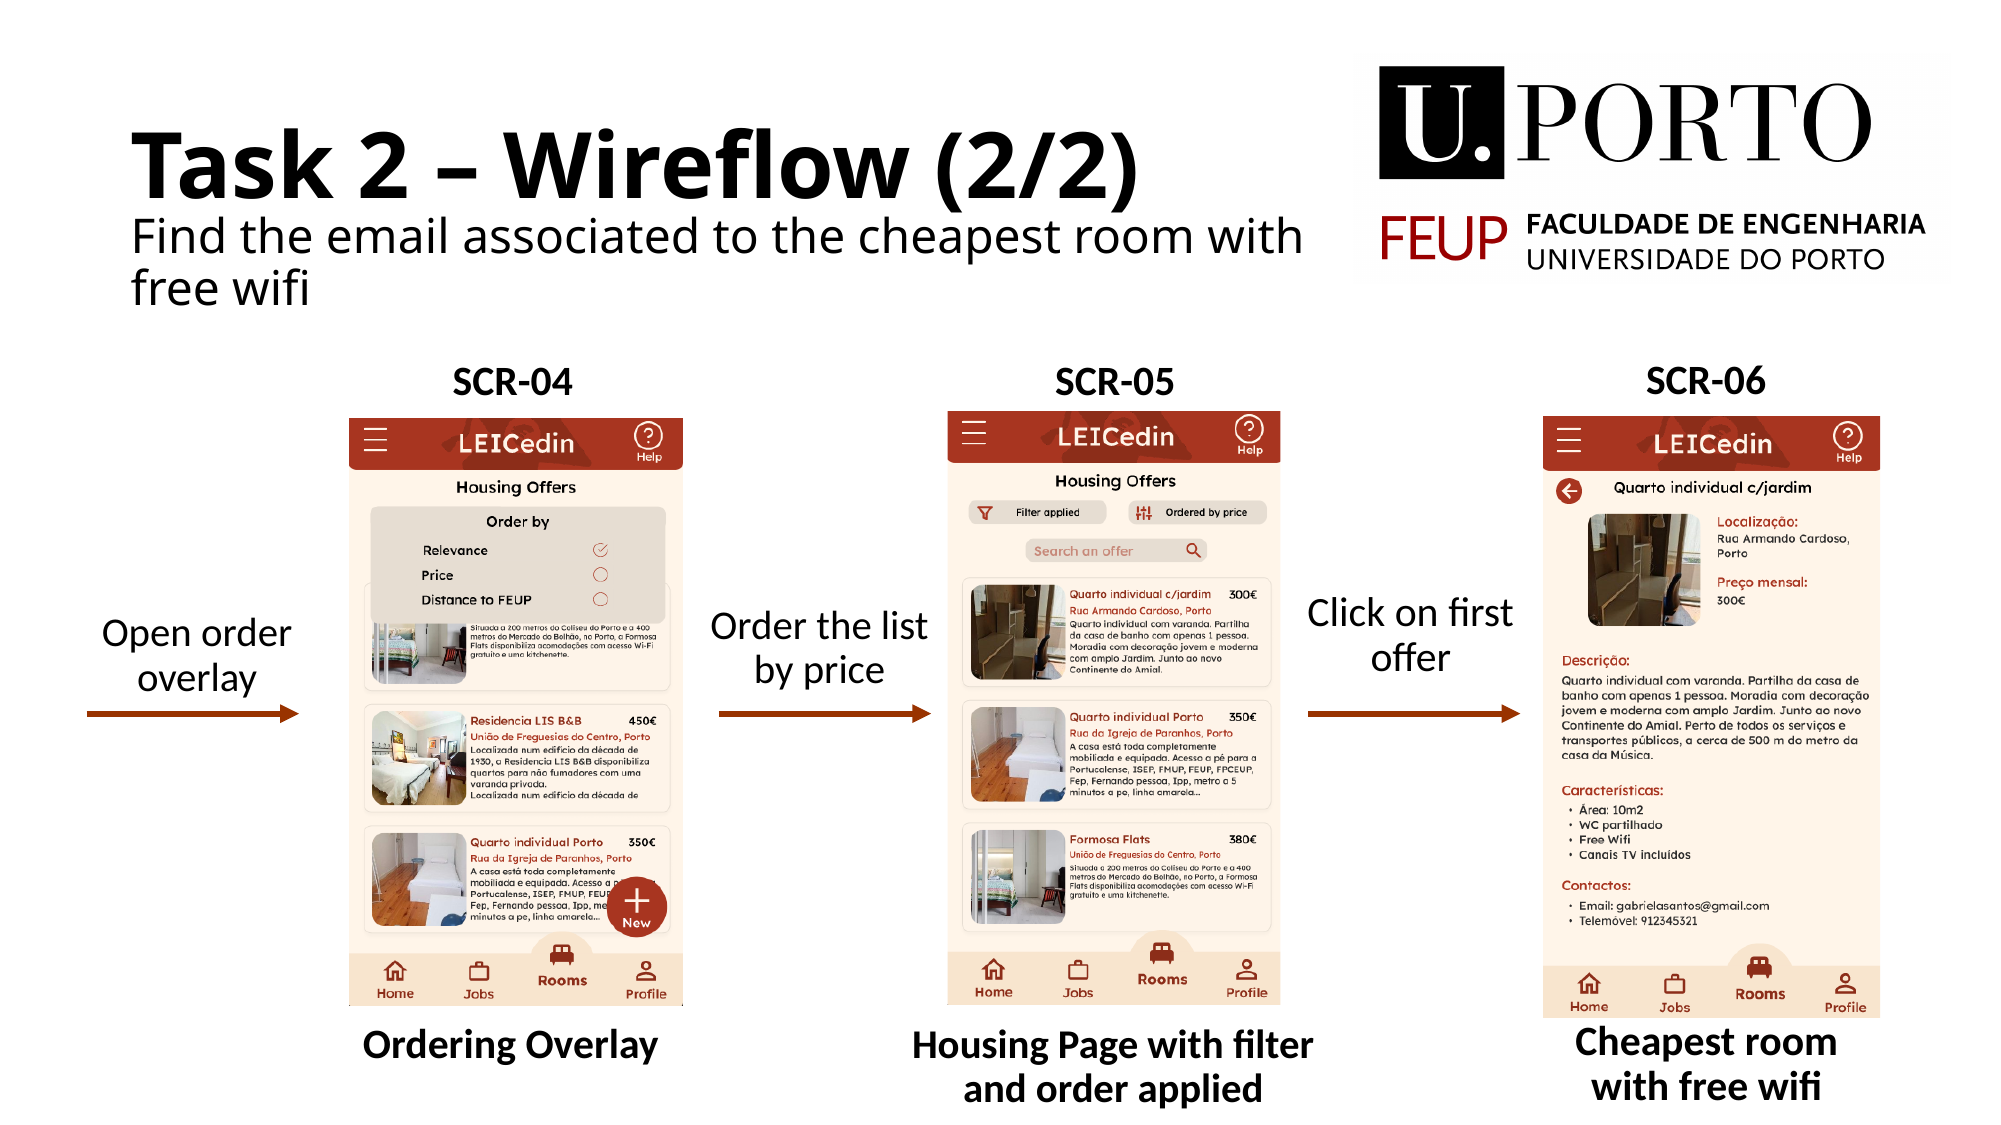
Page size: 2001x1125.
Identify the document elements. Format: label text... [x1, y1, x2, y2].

text_box Click on first offer [1281, 583, 1543, 696]
text_box Housing Page with filter and order applied [880, 1015, 1347, 1120]
text_box Open order overlay [55, 604, 339, 708]
text_box Ordering Overlay [345, 1015, 676, 1077]
text_box Find the email associated to the cheapest room with free wifi [115, 188, 1372, 339]
picture [947, 411, 1281, 1005]
picture [1543, 416, 1881, 1018]
text_box SCR-04 [345, 351, 680, 413]
text_box SCR-05 [951, 351, 1280, 411]
text_box Cheapest room with free wifi [1542, 1012, 1872, 1125]
text_box Order the list by price [683, 596, 947, 701]
picture [349, 418, 683, 1006]
text_box Task 2 – Wireflow (2/2) [115, 93, 1300, 188]
picture [1353, 53, 1951, 284]
text_box SCR-06 [1542, 350, 1871, 412]
